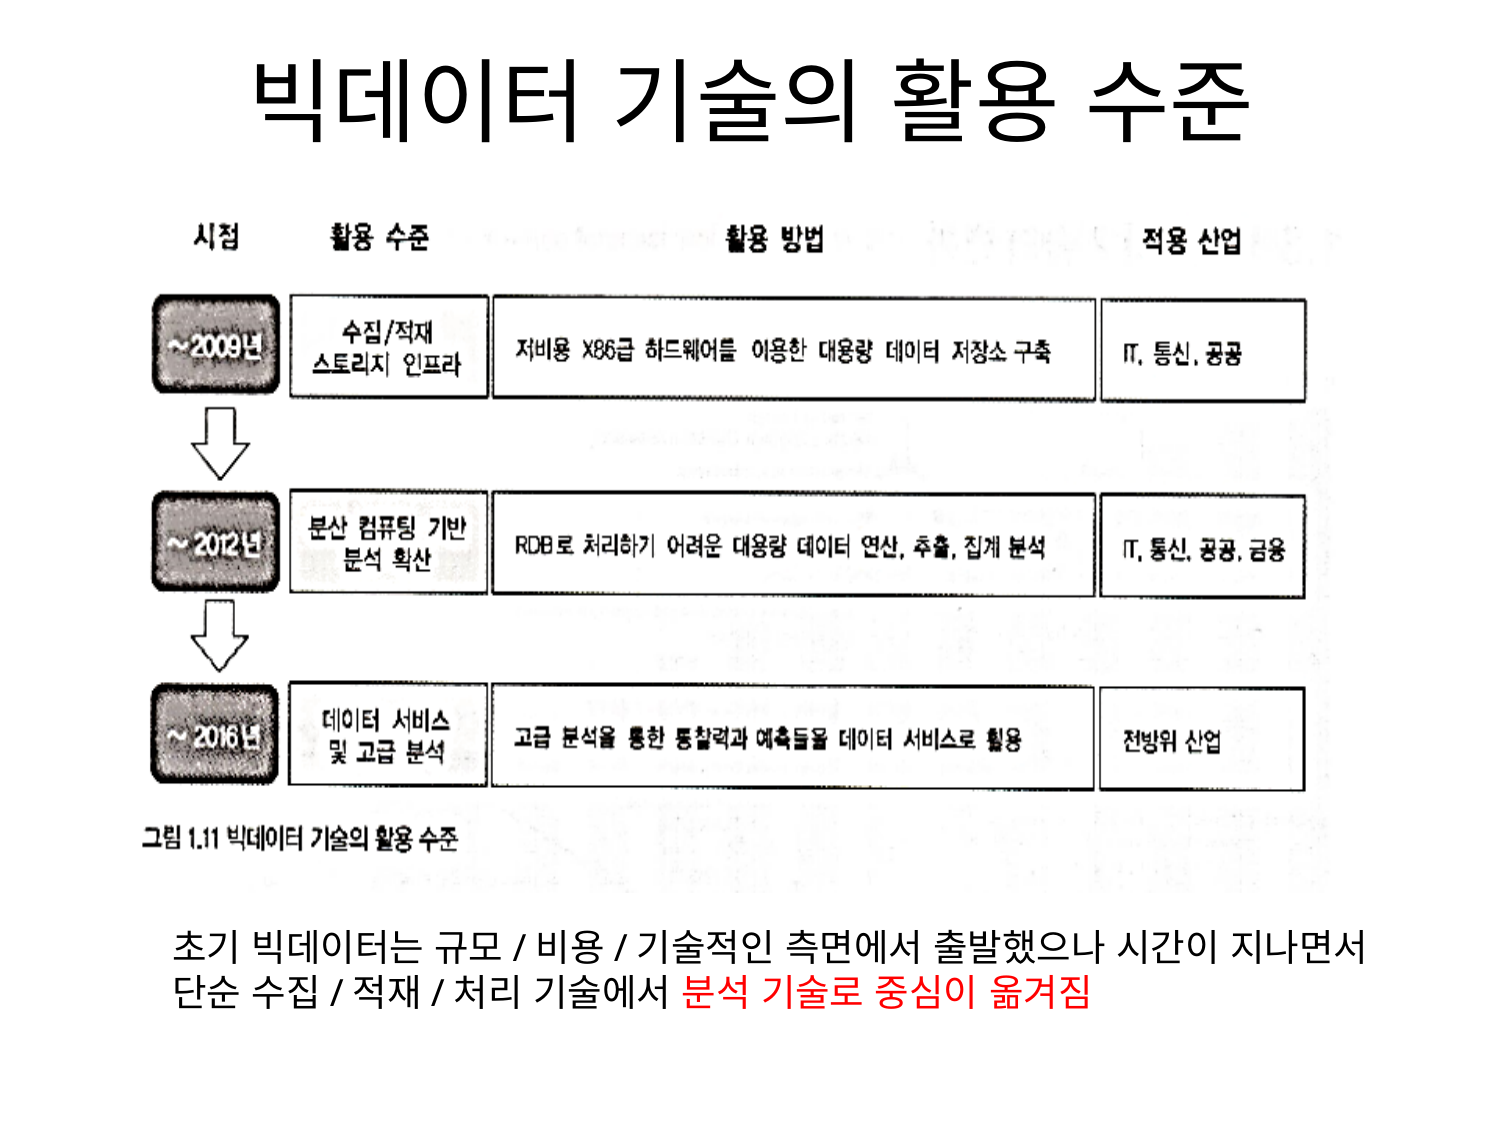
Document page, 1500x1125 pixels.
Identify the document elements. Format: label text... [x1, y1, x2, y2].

text_box 초기 빅데이터는 규모/비용/기술적인 측면에서 출발했으나 시간이 지나면서 단순 수집/적재/처리 기술에서 분석 기술로 중심이 옮겨짐 [157, 916, 1384, 1022]
picture [113, 160, 1345, 893]
title 빅데이터 기술의 활용 수준 [76, 4, 1427, 193]
